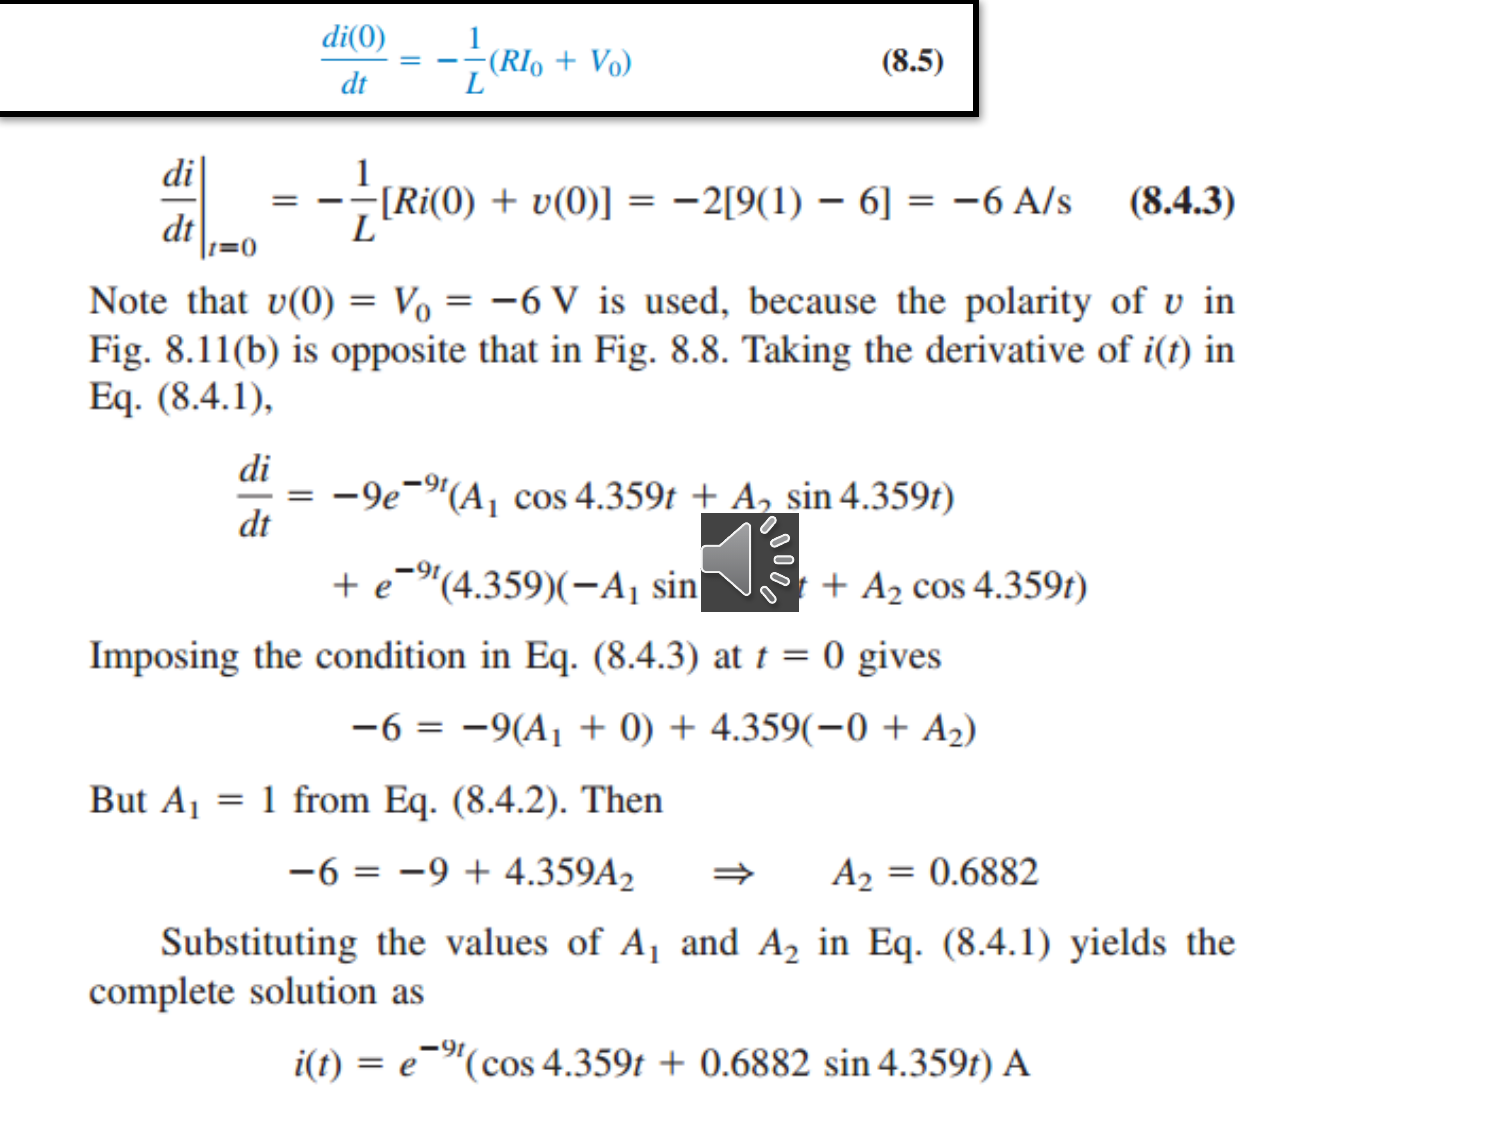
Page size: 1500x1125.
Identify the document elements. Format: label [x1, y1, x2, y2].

picture [0, 137, 1288, 1100]
picture [0, 3, 974, 112]
